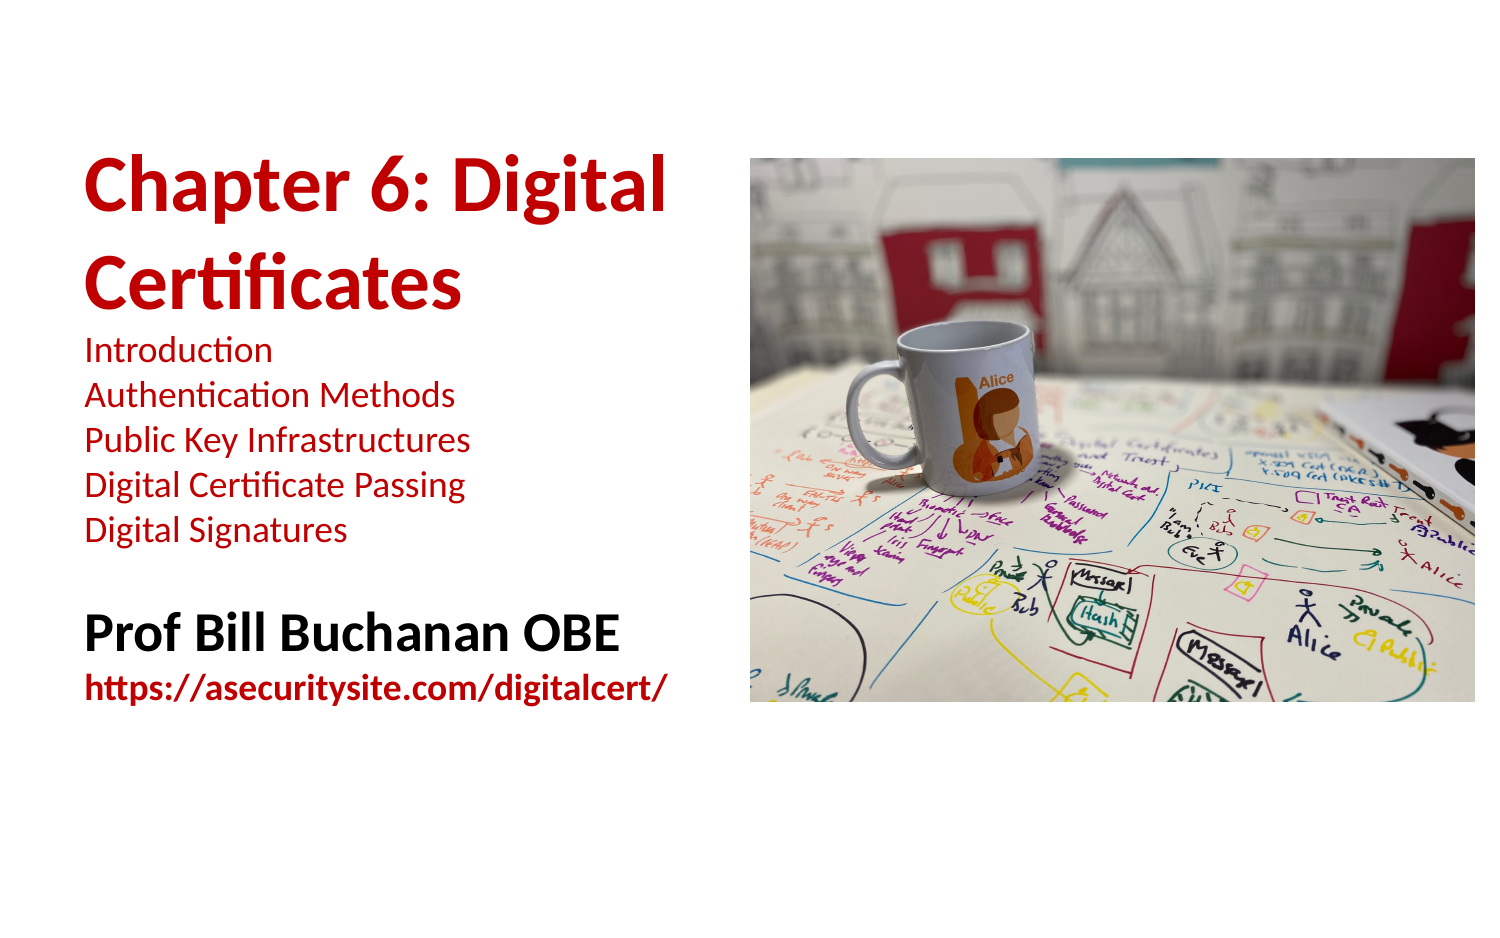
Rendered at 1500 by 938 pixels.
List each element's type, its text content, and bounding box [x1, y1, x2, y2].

picture [749, 158, 1475, 703]
title Chapter 6: Digital Certificates Introduction Authentication Methods Public Key Infrastructures Digital Certificate Passing Digital Signatures Prof Bill Buchanan OBE https://asecuritysite.com/digitalcert/ [76, 33, 952, 850]
